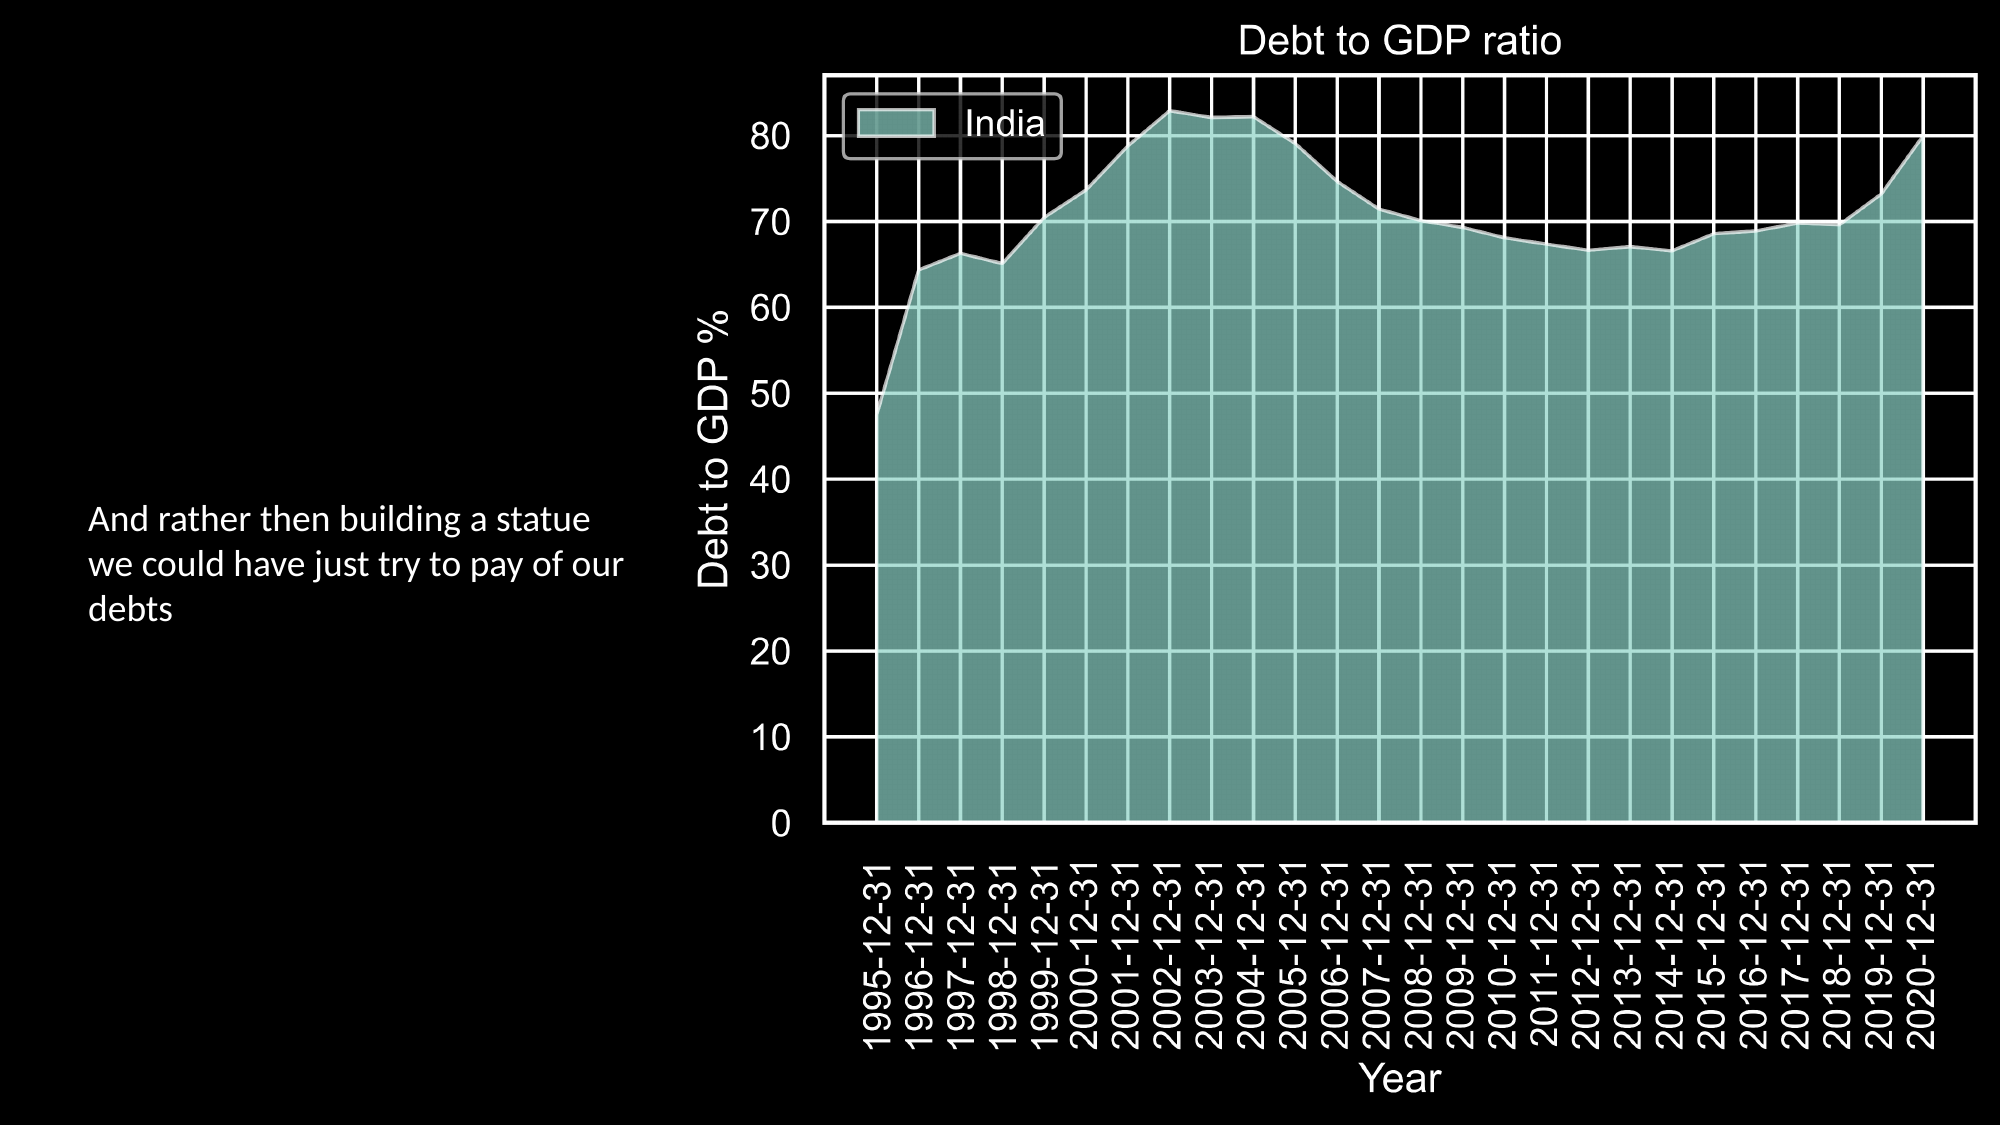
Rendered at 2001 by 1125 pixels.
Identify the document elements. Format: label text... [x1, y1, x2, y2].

text_box And rather then building a statue we could have just try to pay of our debts [73, 486, 656, 637]
picture [673, 0, 2000, 1125]
